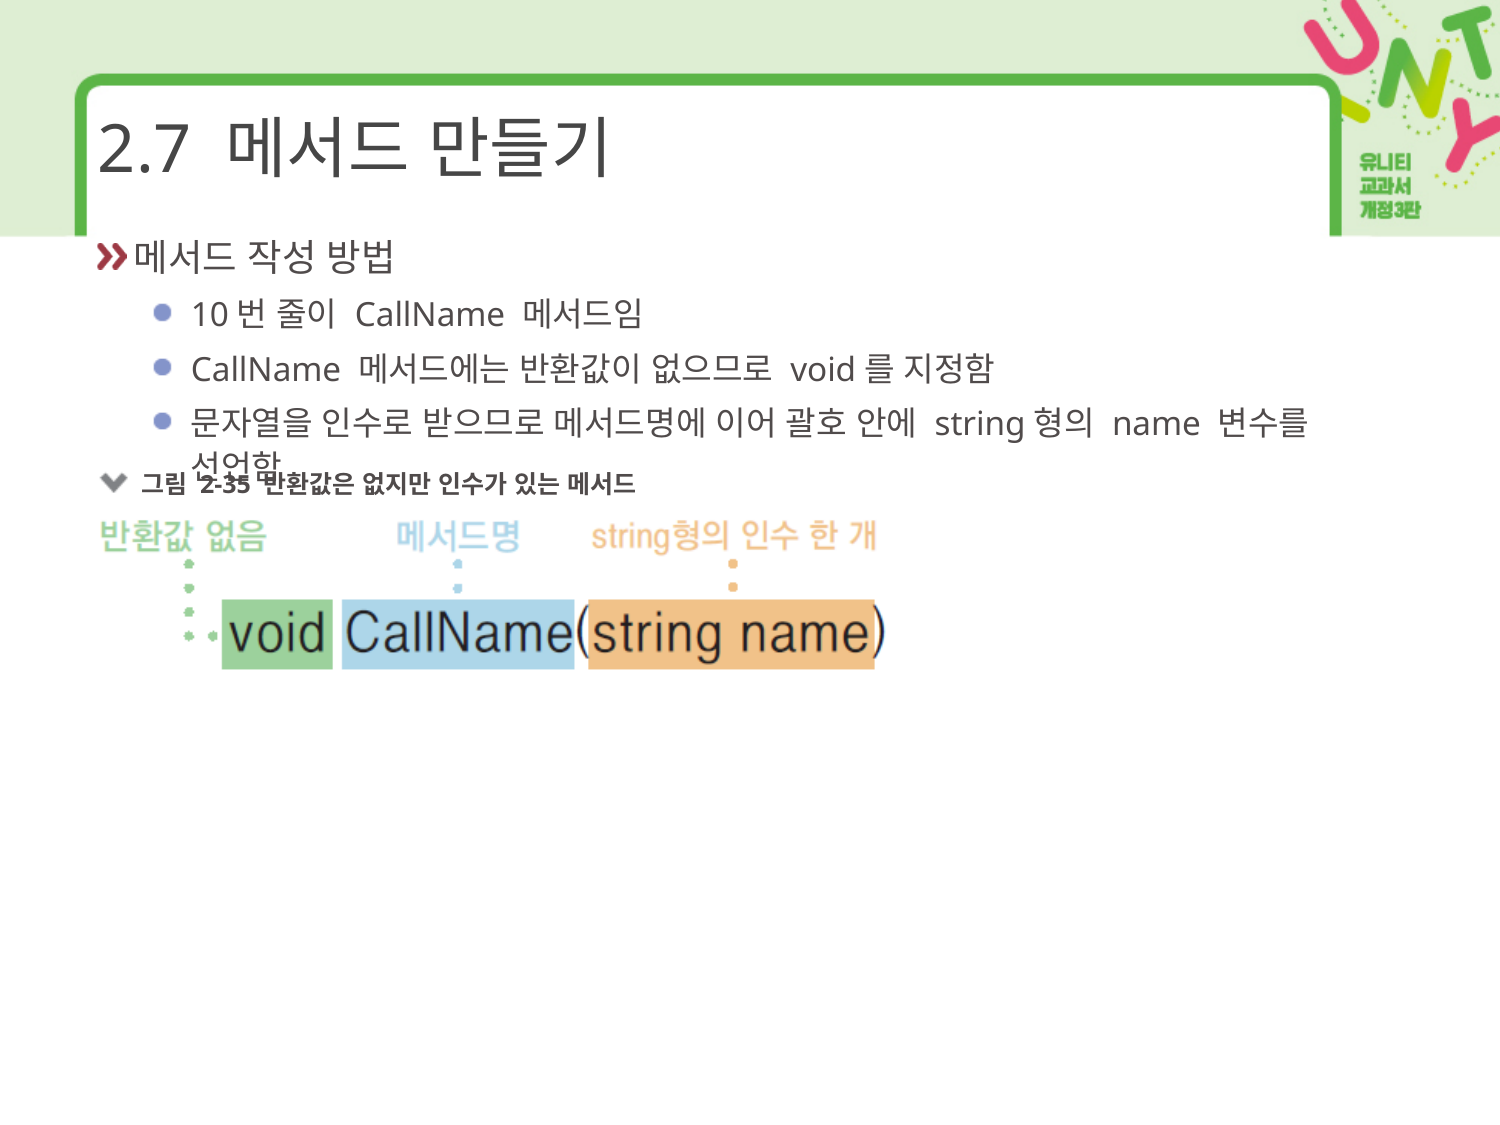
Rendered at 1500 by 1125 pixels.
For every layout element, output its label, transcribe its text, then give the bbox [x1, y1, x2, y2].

title 2.7 메서드 만들기 [82, 61, 1413, 193]
list 메서드 작성 방법 10번 줄이 CallName 메서드임 CallName 메서드에는 반환값이 없으므로 void를 지정함 문자열을 인수로 받으므로 메서드명에 이어 괄호 안에 string형의 name 변수를 선언함 [81, 222, 1412, 504]
picture [0, 0, 1500, 1125]
list 메서드 작성 방법 10번 줄이 CallName 메서드임 CallName 메서드에는 반환값이 없으므로 void를 지정함 문자열을 인수로 받으므로 메서드명에 이어 괄호 안에 string형의 name 변수를 선언함 [81, 522, 1412, 1037]
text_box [97, 458, 1459, 514]
